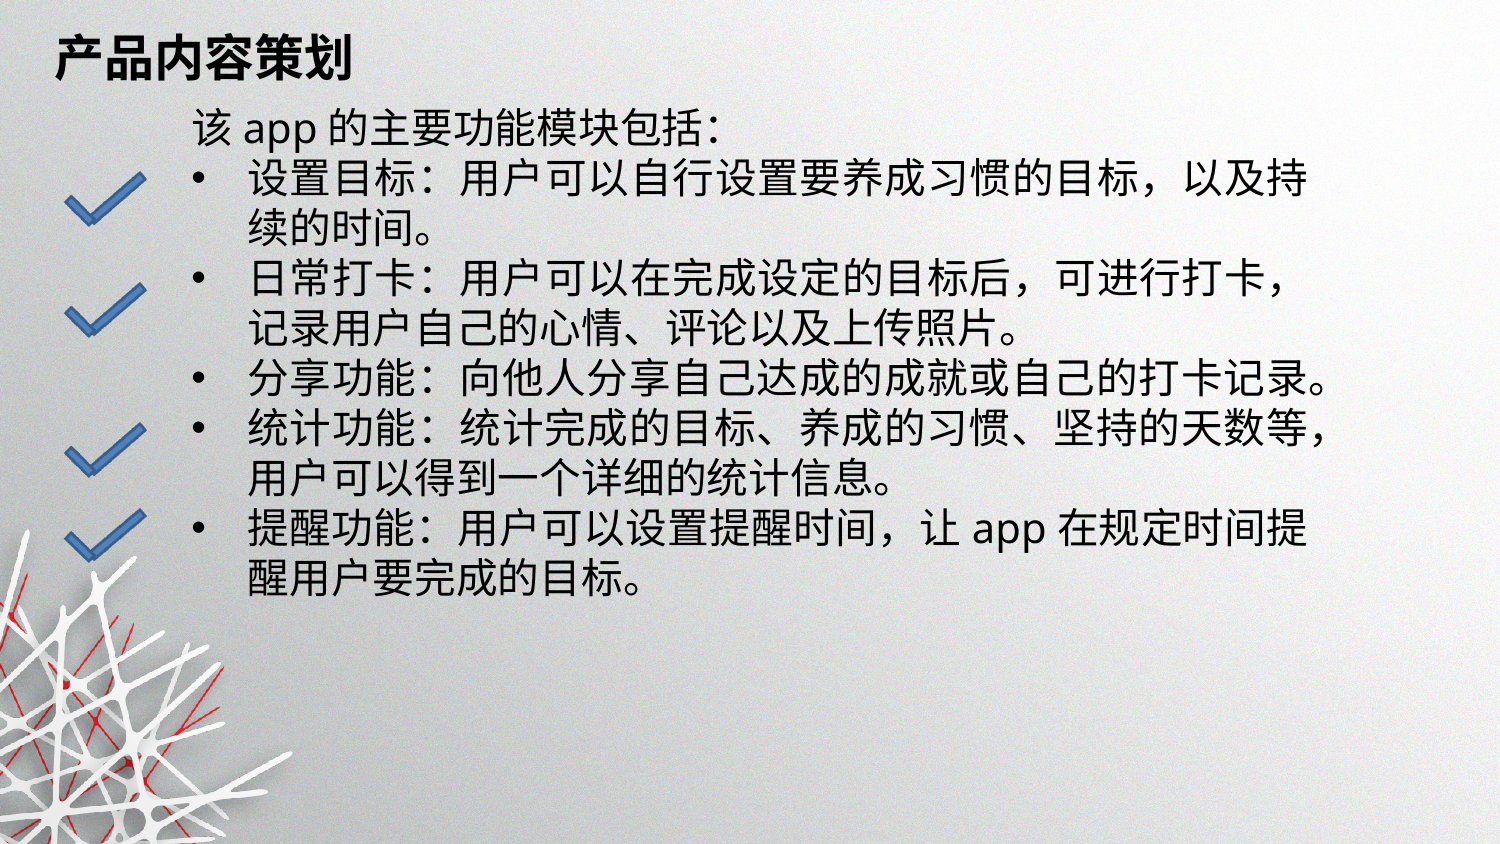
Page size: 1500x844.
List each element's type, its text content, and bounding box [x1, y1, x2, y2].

picture [0, 0, 1500, 844]
text_box 产品内容策划 [39, 18, 370, 94]
text_box 该app的主要功能模块包括： 设置目标：用户可以自行设置要养成习惯的目标，以及持续的时间。 日常打卡：用户可以在完成设定的目标后，可进行打卡，记录用户自己的心情、评论以及上传照片。 分享功能：向他人分享自己达成的成就或自己的打卡记录。 统计功能：统计完成的目标、养成的习惯、坚持的天数等，用户可以得到一个详细的统计信息。 提醒功能：用户可以设置提醒时间，让app在规定时间提醒用户要完成的目标。 [176, 94, 1324, 610]
